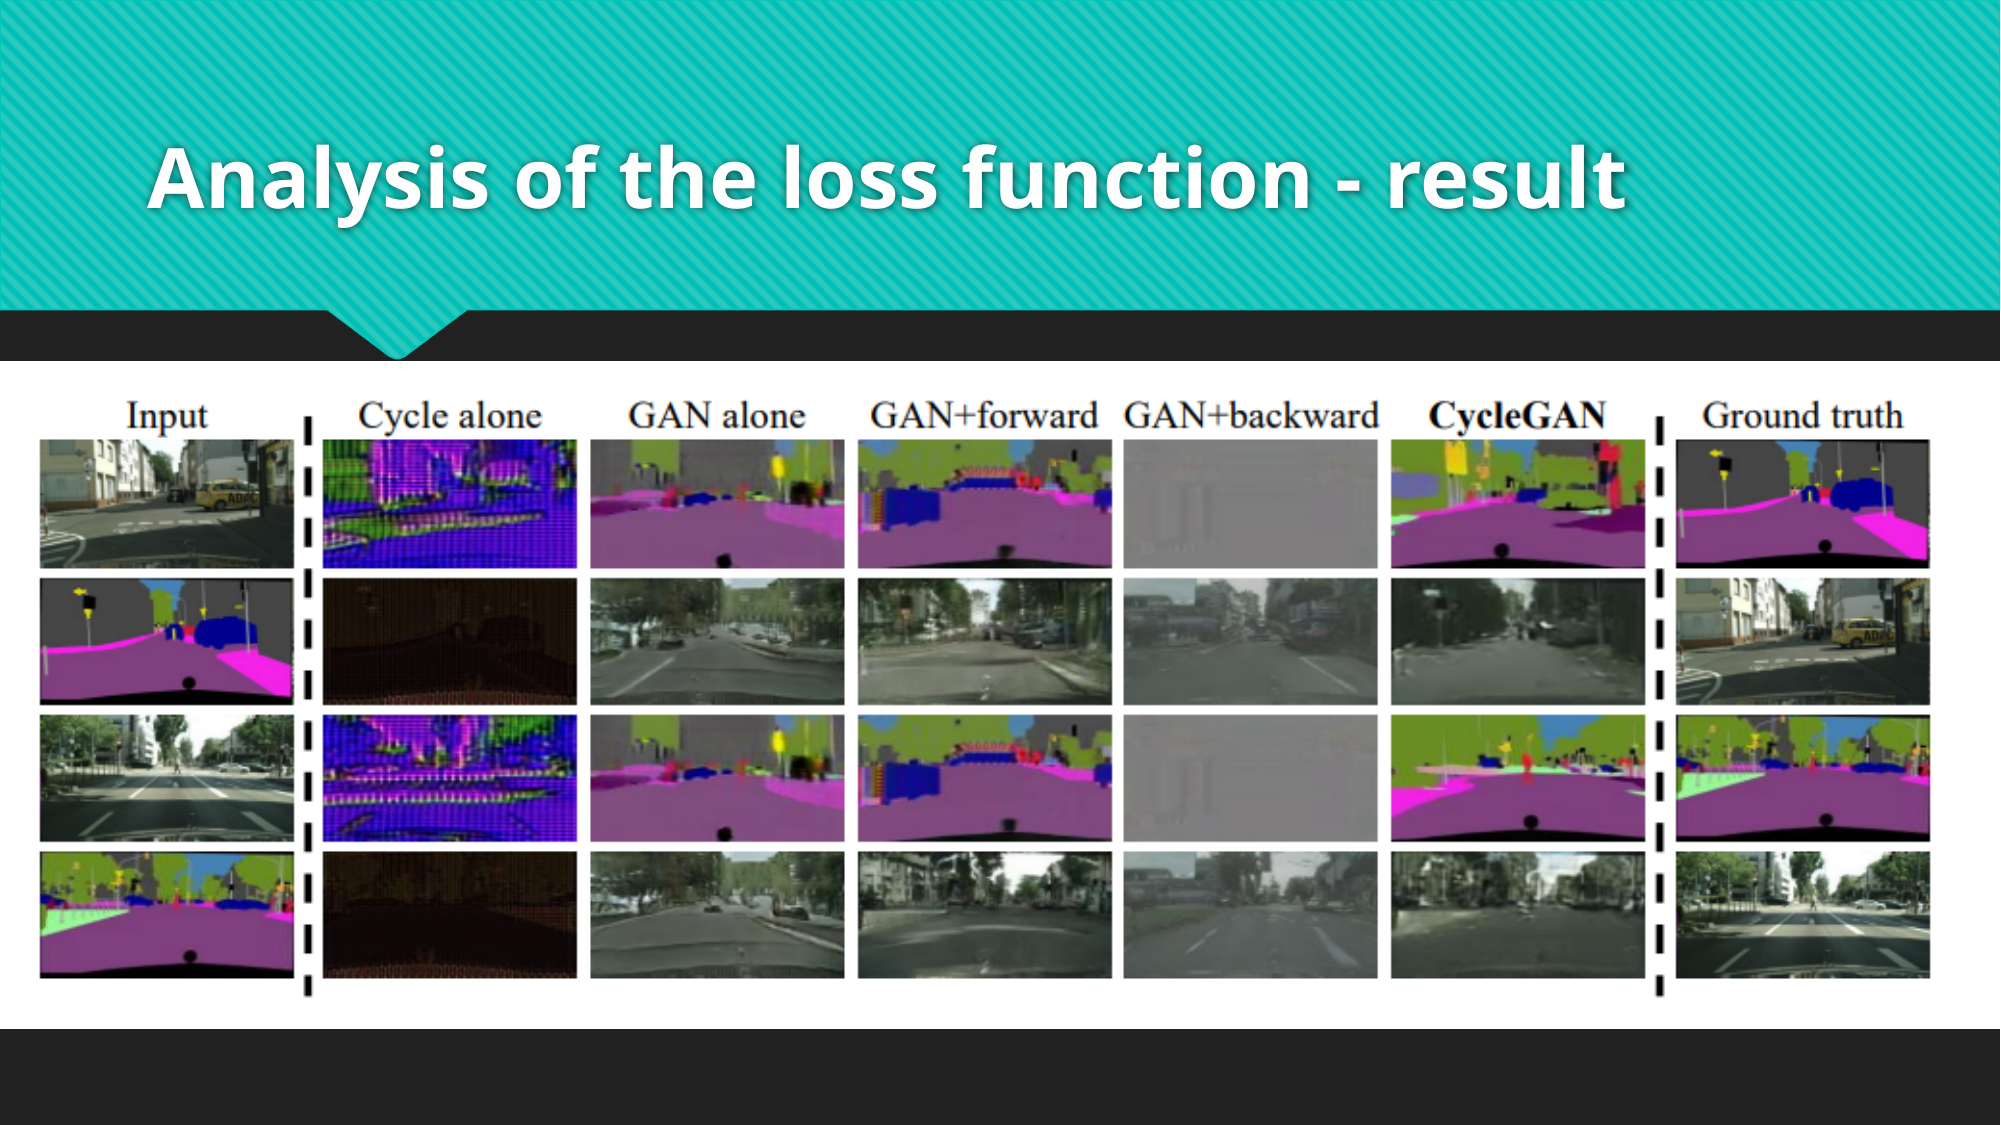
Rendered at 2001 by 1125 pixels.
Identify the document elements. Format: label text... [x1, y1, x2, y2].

picture [0, 360, 2000, 1030]
title Analysis of the loss function - result [132, 73, 1868, 233]
